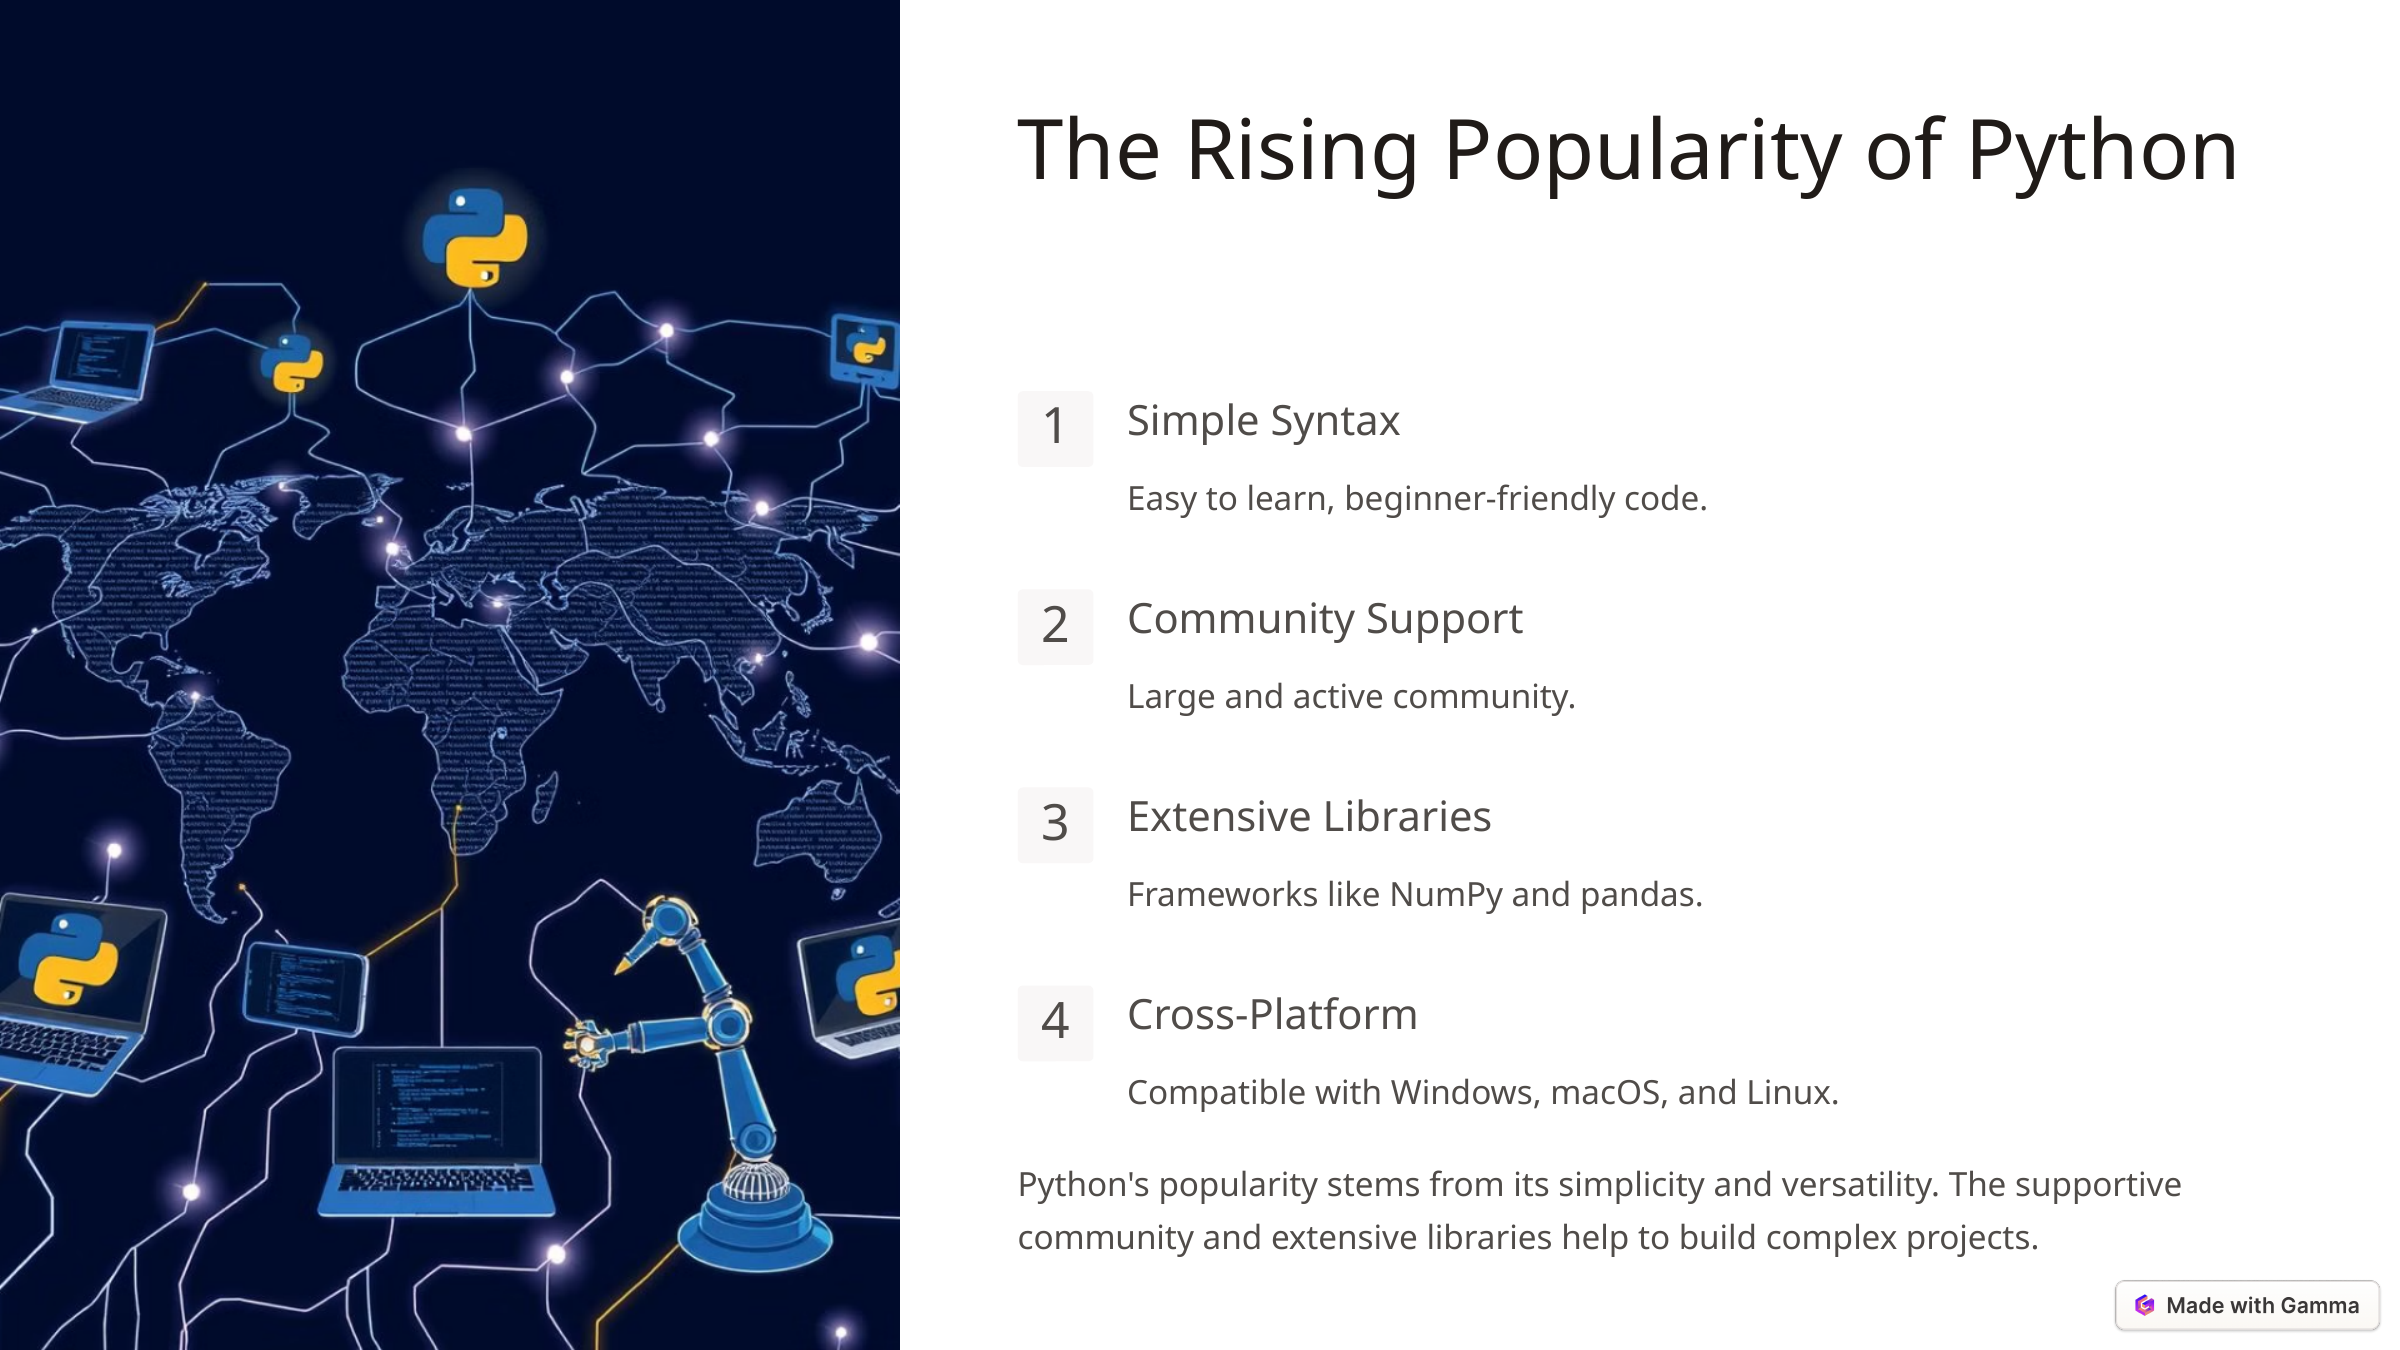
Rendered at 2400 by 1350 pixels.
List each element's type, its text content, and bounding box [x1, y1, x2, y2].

text_box [1017, 787, 1094, 864]
text_box 3 [1039, 800, 1072, 851]
text_box [1017, 391, 1094, 467]
text_box 2 [1039, 602, 1072, 653]
text_box Cross-Platform [1127, 985, 1548, 1039]
text_box Easy to learn, beginner-friendly code. [1127, 464, 2283, 518]
text_box Extensive Libraries [1127, 787, 1548, 840]
text_box Compatible with Windows, macOS, and Linux. [1127, 1058, 2283, 1113]
text_box [1017, 589, 1094, 666]
text_box Large and active community. [1127, 662, 2283, 716]
text_box Python's popularity stems from its simplicity and versatility. The supportive community and extensive libraries help to build complex projects. [1017, 1150, 2283, 1258]
text_box Simple Syntax [1127, 391, 1548, 444]
text_box 1 [1044, 403, 1067, 455]
text_box Community Support [1127, 589, 1554, 642]
text_box [1017, 985, 1094, 1062]
picture [2106, 1271, 2389, 1339]
text_box 4 [1038, 998, 1073, 1049]
text_box Frameworks like NumPy and pandas. [1127, 860, 2283, 914]
text_box The Rising Popularity of Python [1017, 92, 2283, 303]
picture [0, 0, 900, 1350]
